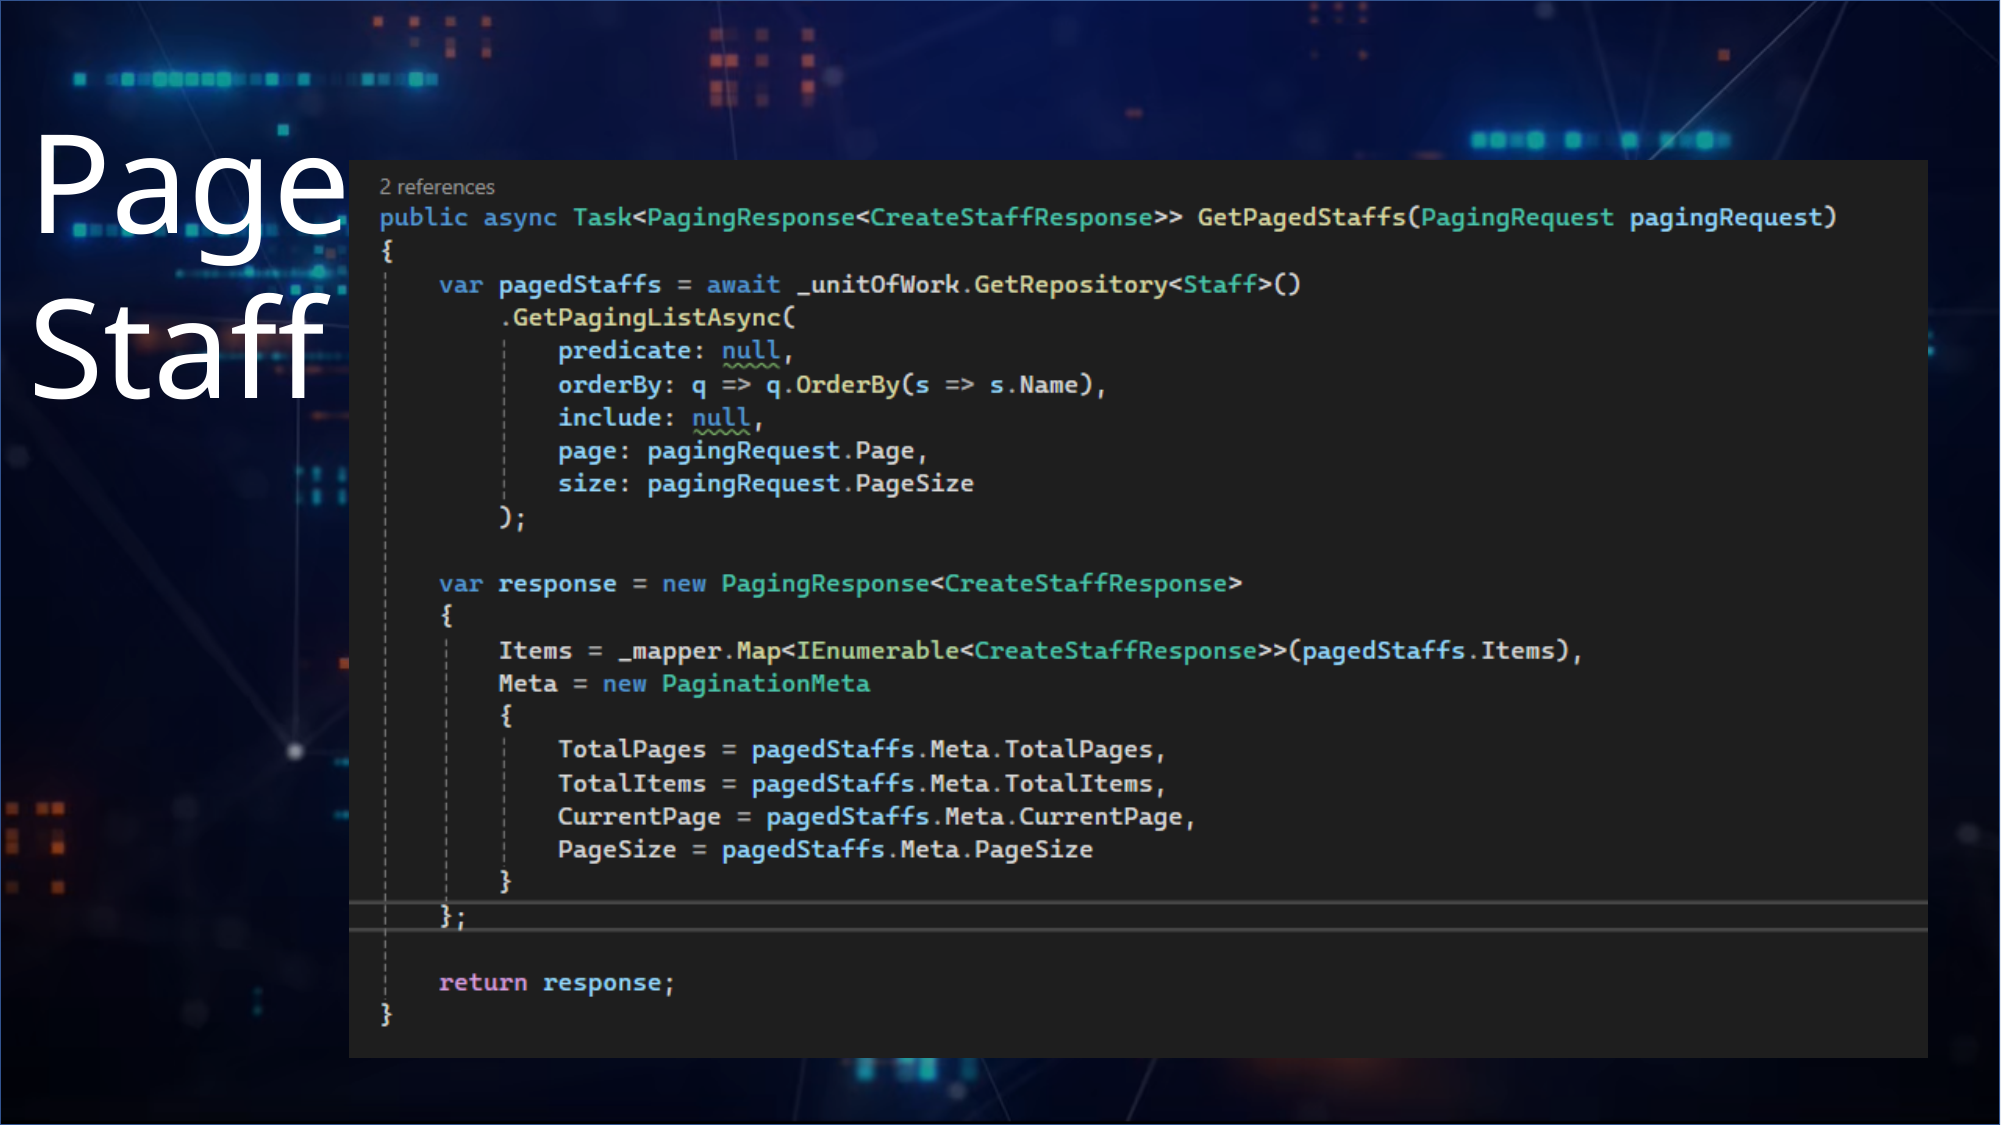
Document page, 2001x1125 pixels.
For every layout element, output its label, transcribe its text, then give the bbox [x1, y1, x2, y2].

text_box Page Staff [13, 88, 461, 434]
picture [1, 1, 1999, 1124]
